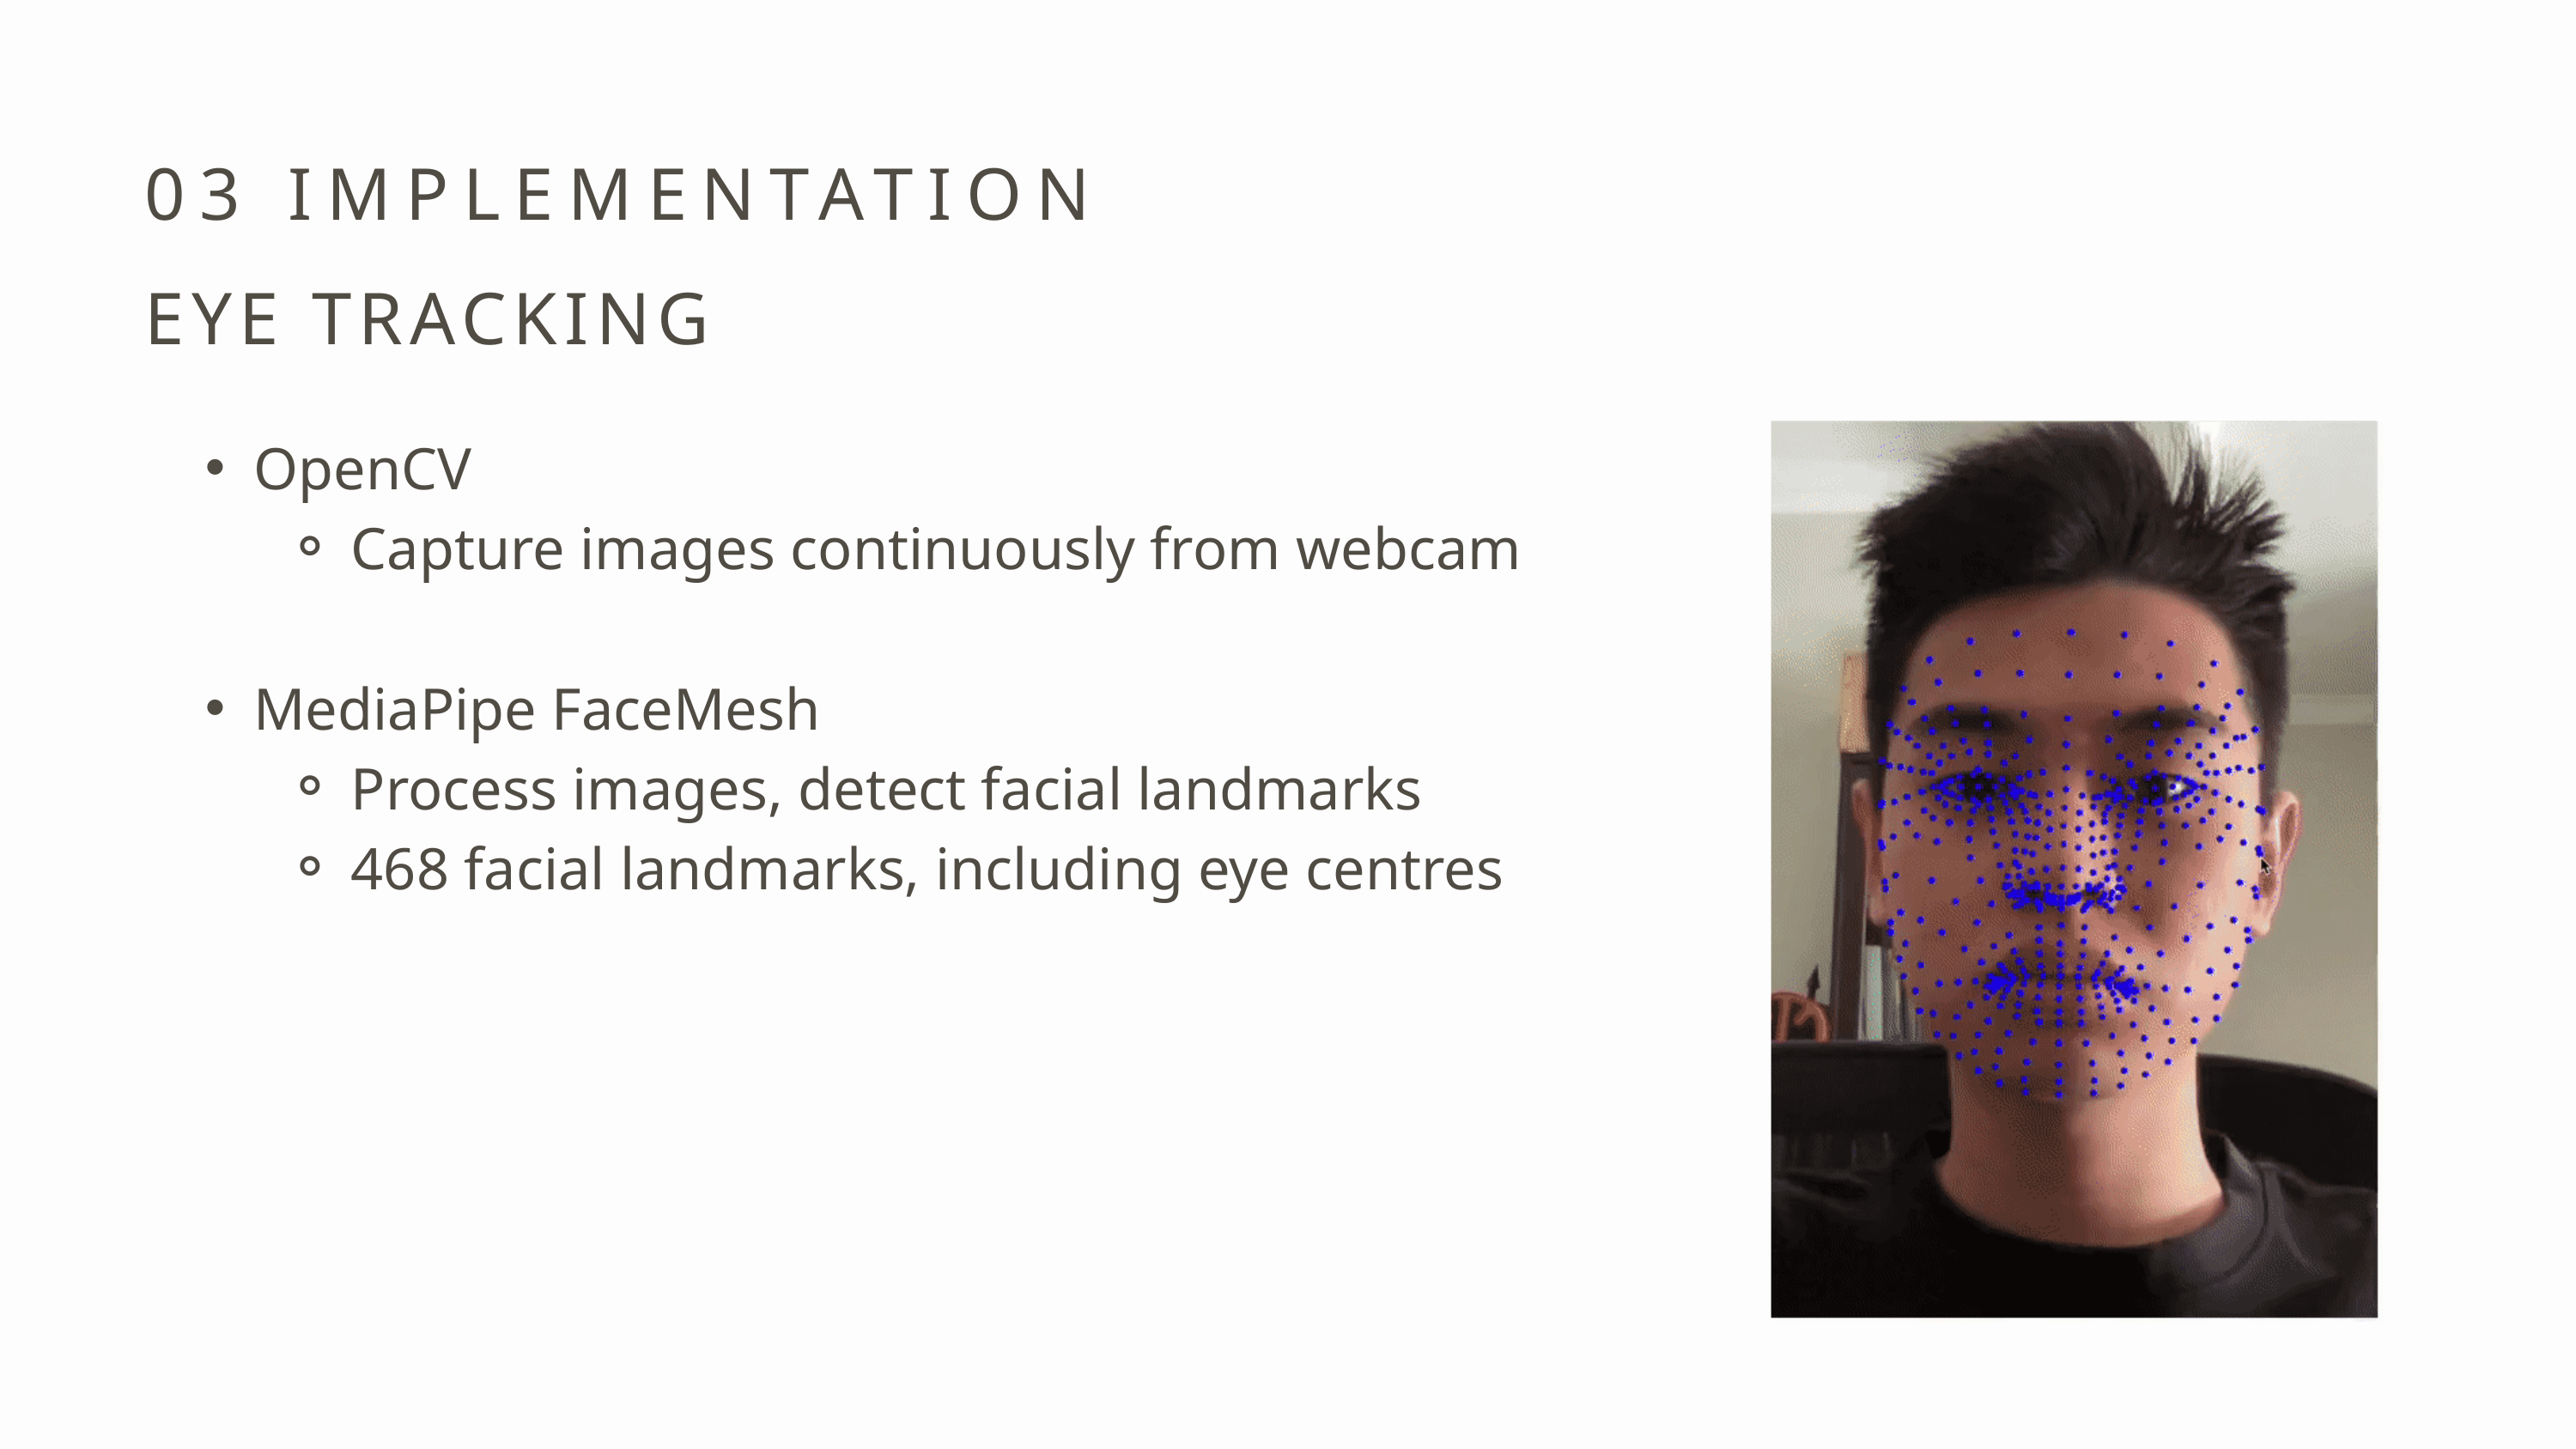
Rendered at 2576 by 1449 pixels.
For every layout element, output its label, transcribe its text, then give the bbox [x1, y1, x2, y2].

text_box 03 IMPLEMENTATION [144, 134, 1527, 234]
text_box EYE TRACKING [144, 258, 2432, 359]
text_box OpenCV Capture images continuously from webcam MediaPipe FaceMesh Process images, detect facial landmarks 468 facial landmarks, including eye centres [156, 421, 1671, 902]
picture [1771, 421, 2384, 1322]
